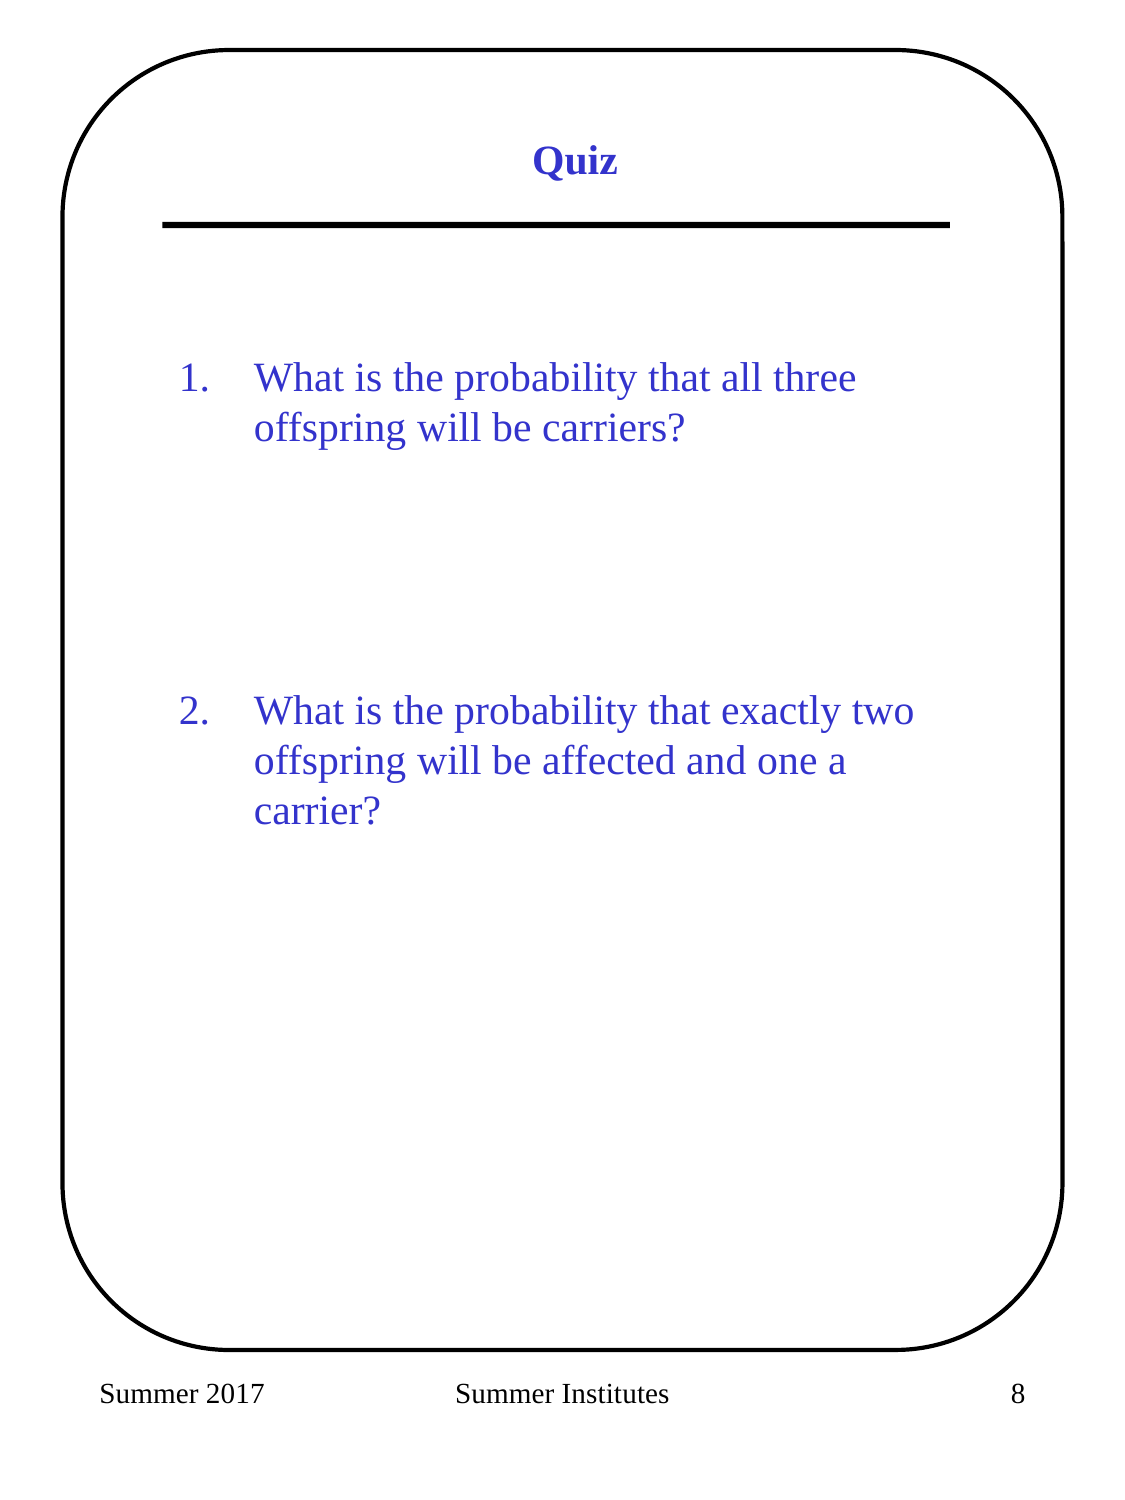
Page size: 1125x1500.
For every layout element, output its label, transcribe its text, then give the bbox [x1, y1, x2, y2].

text_box Quiz [237, 125, 913, 190]
slide_number Summer 2017 [84, 1366, 319, 1467]
footer Summer Institutes [384, 1366, 741, 1467]
text_box What is the probability that all three offspring will be carriers? What is the probability that exactly two offspring will be affected and one a carrier? [163, 271, 989, 912]
slide_number 70 [806, 1366, 1041, 1467]
